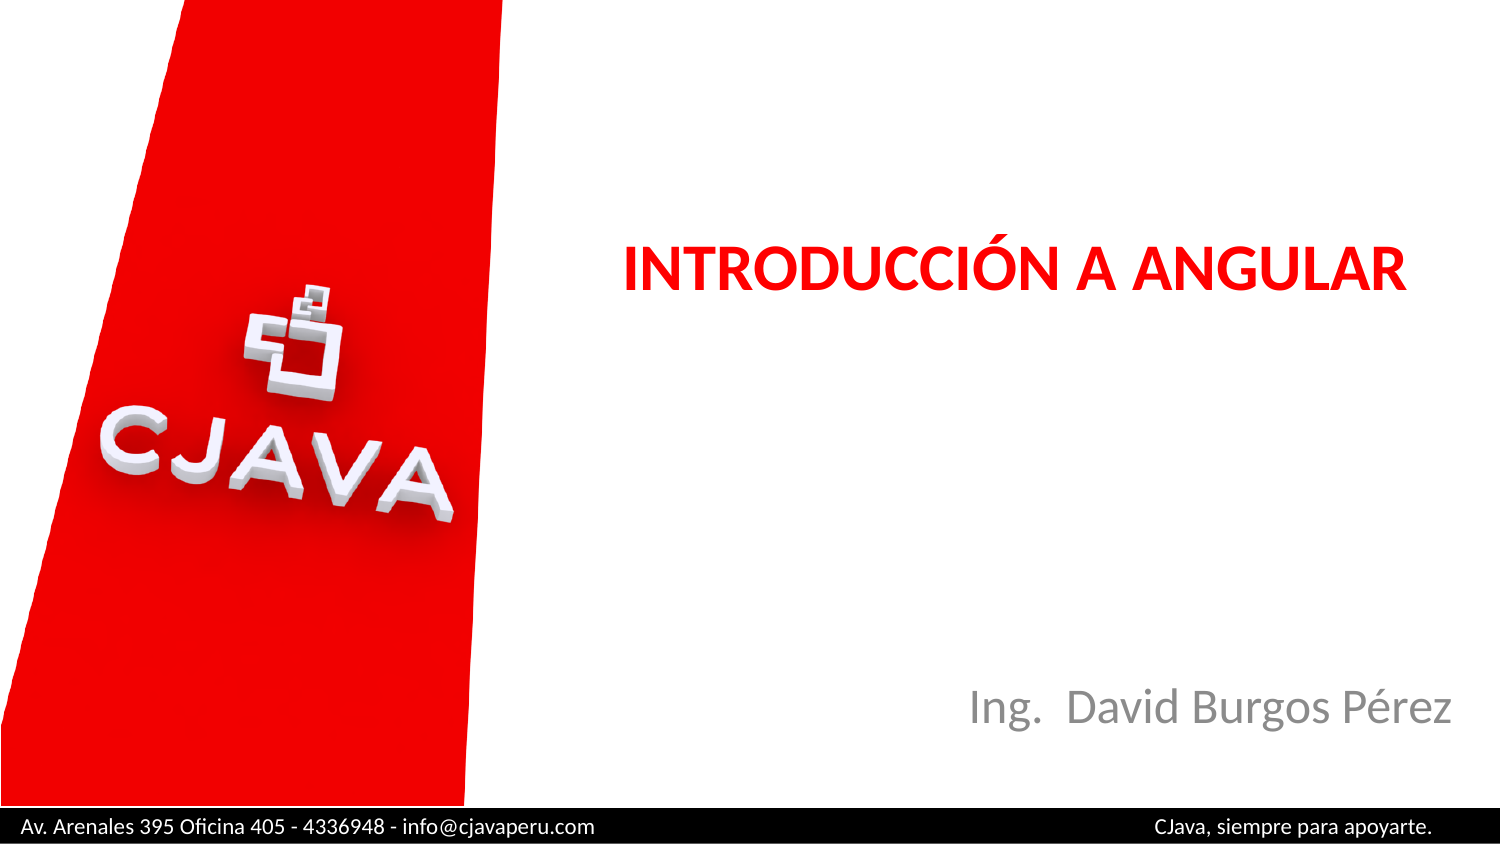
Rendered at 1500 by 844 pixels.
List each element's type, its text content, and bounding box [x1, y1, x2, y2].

picture [1, 0, 526, 806]
text_box Ing. David Burgos Pérez [938, 665, 1483, 773]
title INTRODUCCIÓN A ANGULAR [584, 173, 1447, 355]
